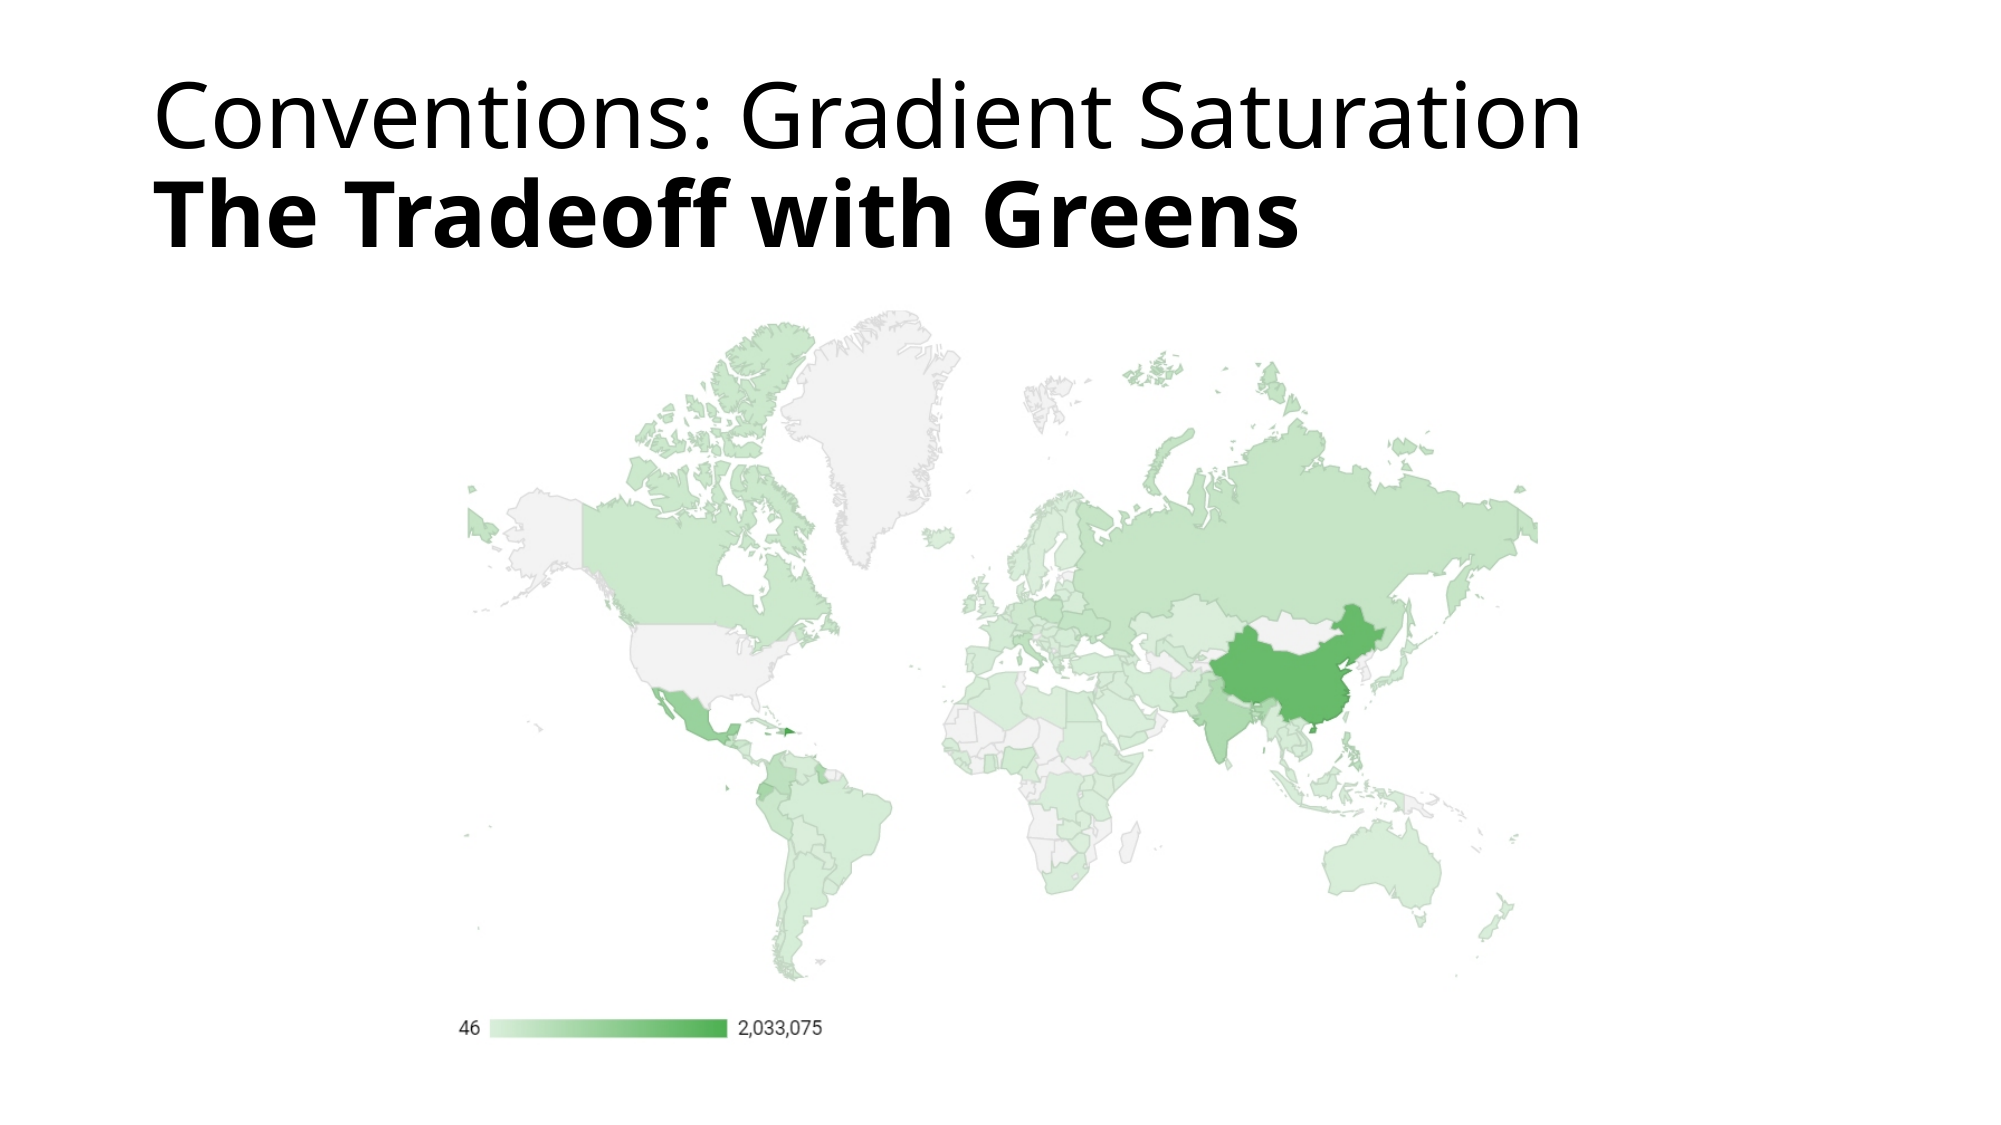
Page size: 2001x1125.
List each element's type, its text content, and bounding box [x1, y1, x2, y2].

picture [423, 277, 1577, 1066]
title Conventions: Gradient Saturation The Tradeoff with Greens [137, 59, 1863, 278]
